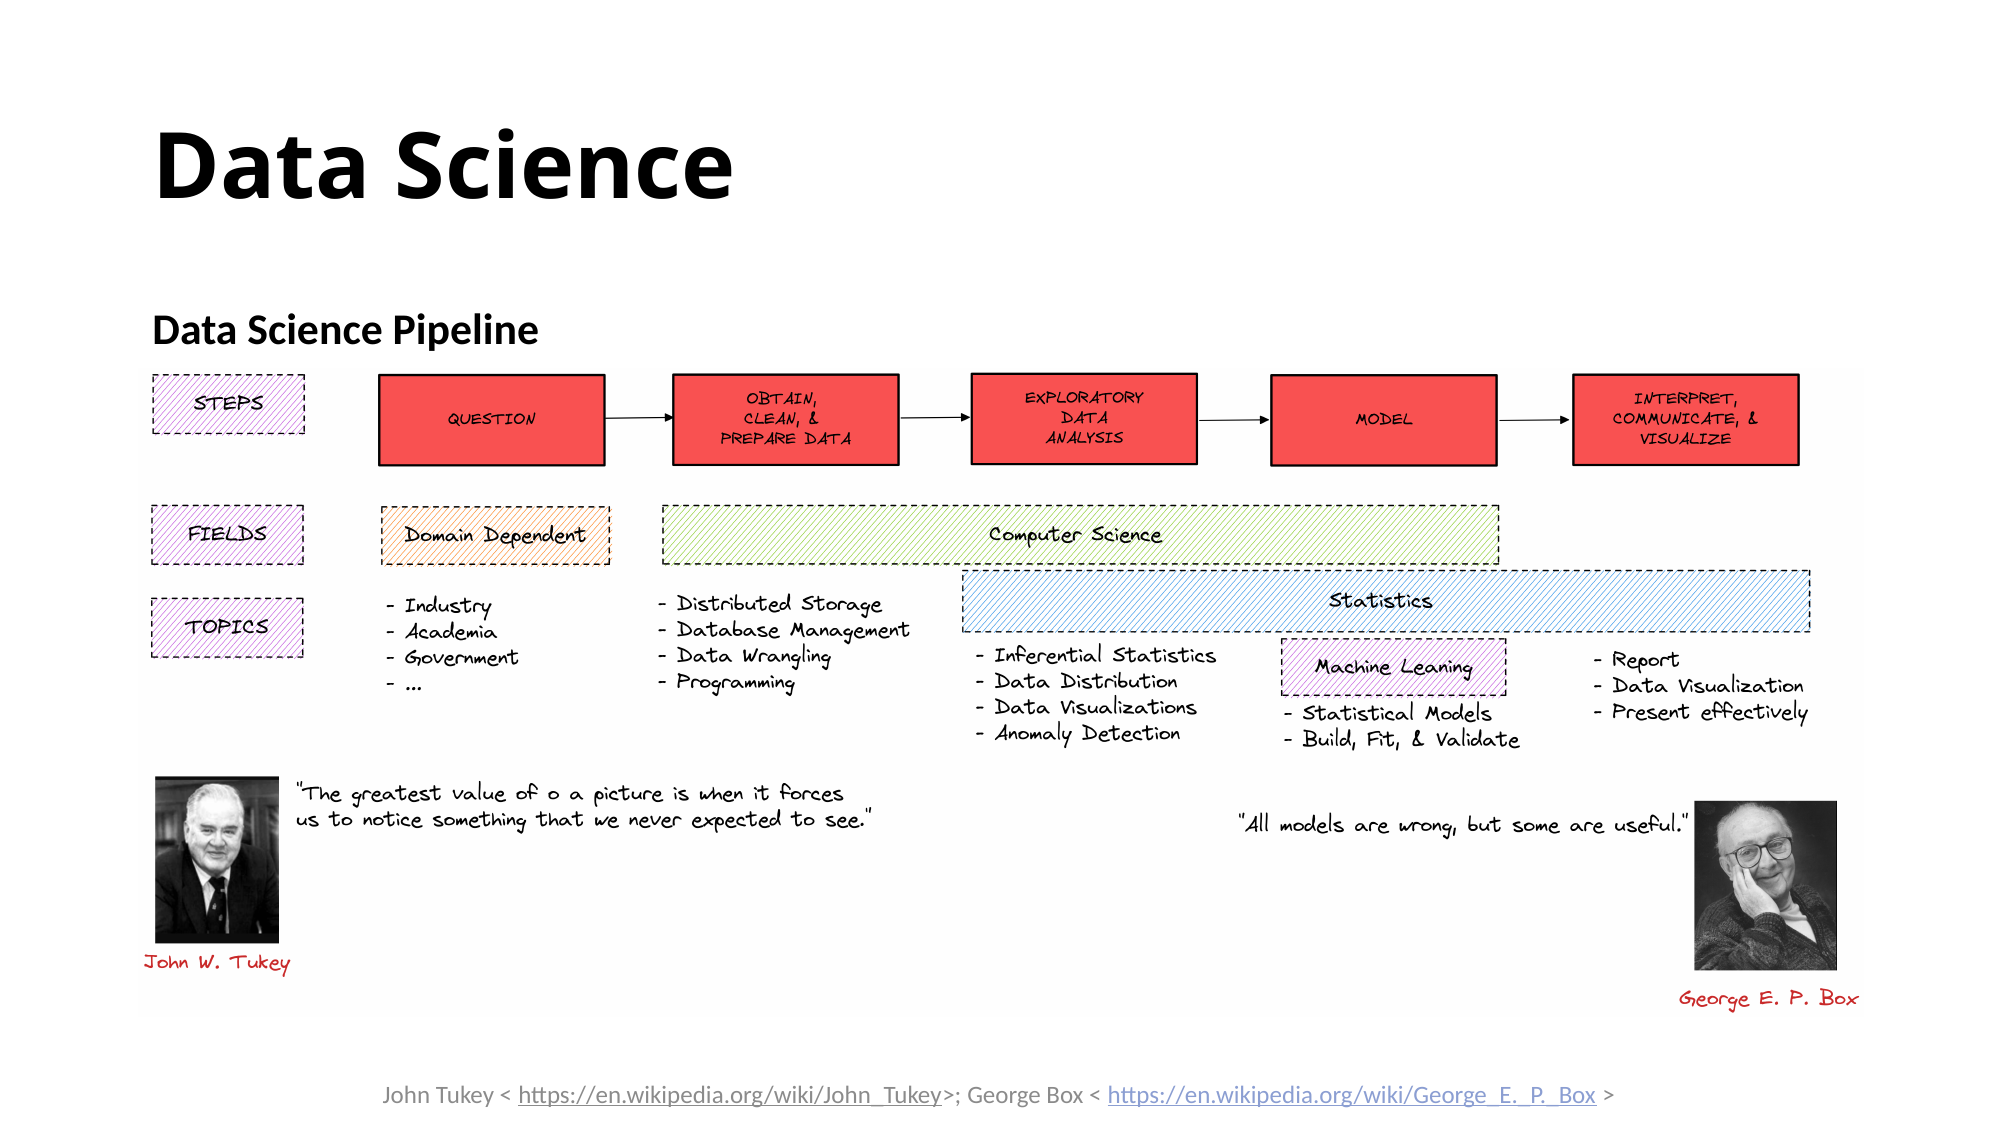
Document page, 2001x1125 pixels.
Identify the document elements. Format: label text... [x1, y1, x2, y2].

list Data Science Pipeline [137, 299, 1863, 1013]
picture [138, 368, 1864, 1017]
title Data Science [137, 59, 1863, 278]
footer John Tukey < https://en.wikipedia.org/wiki/John_Tukey>; George Box < https://en.wikipedia.org/wiki/George_E._P._Box > [10, 1062, 1988, 1124]
